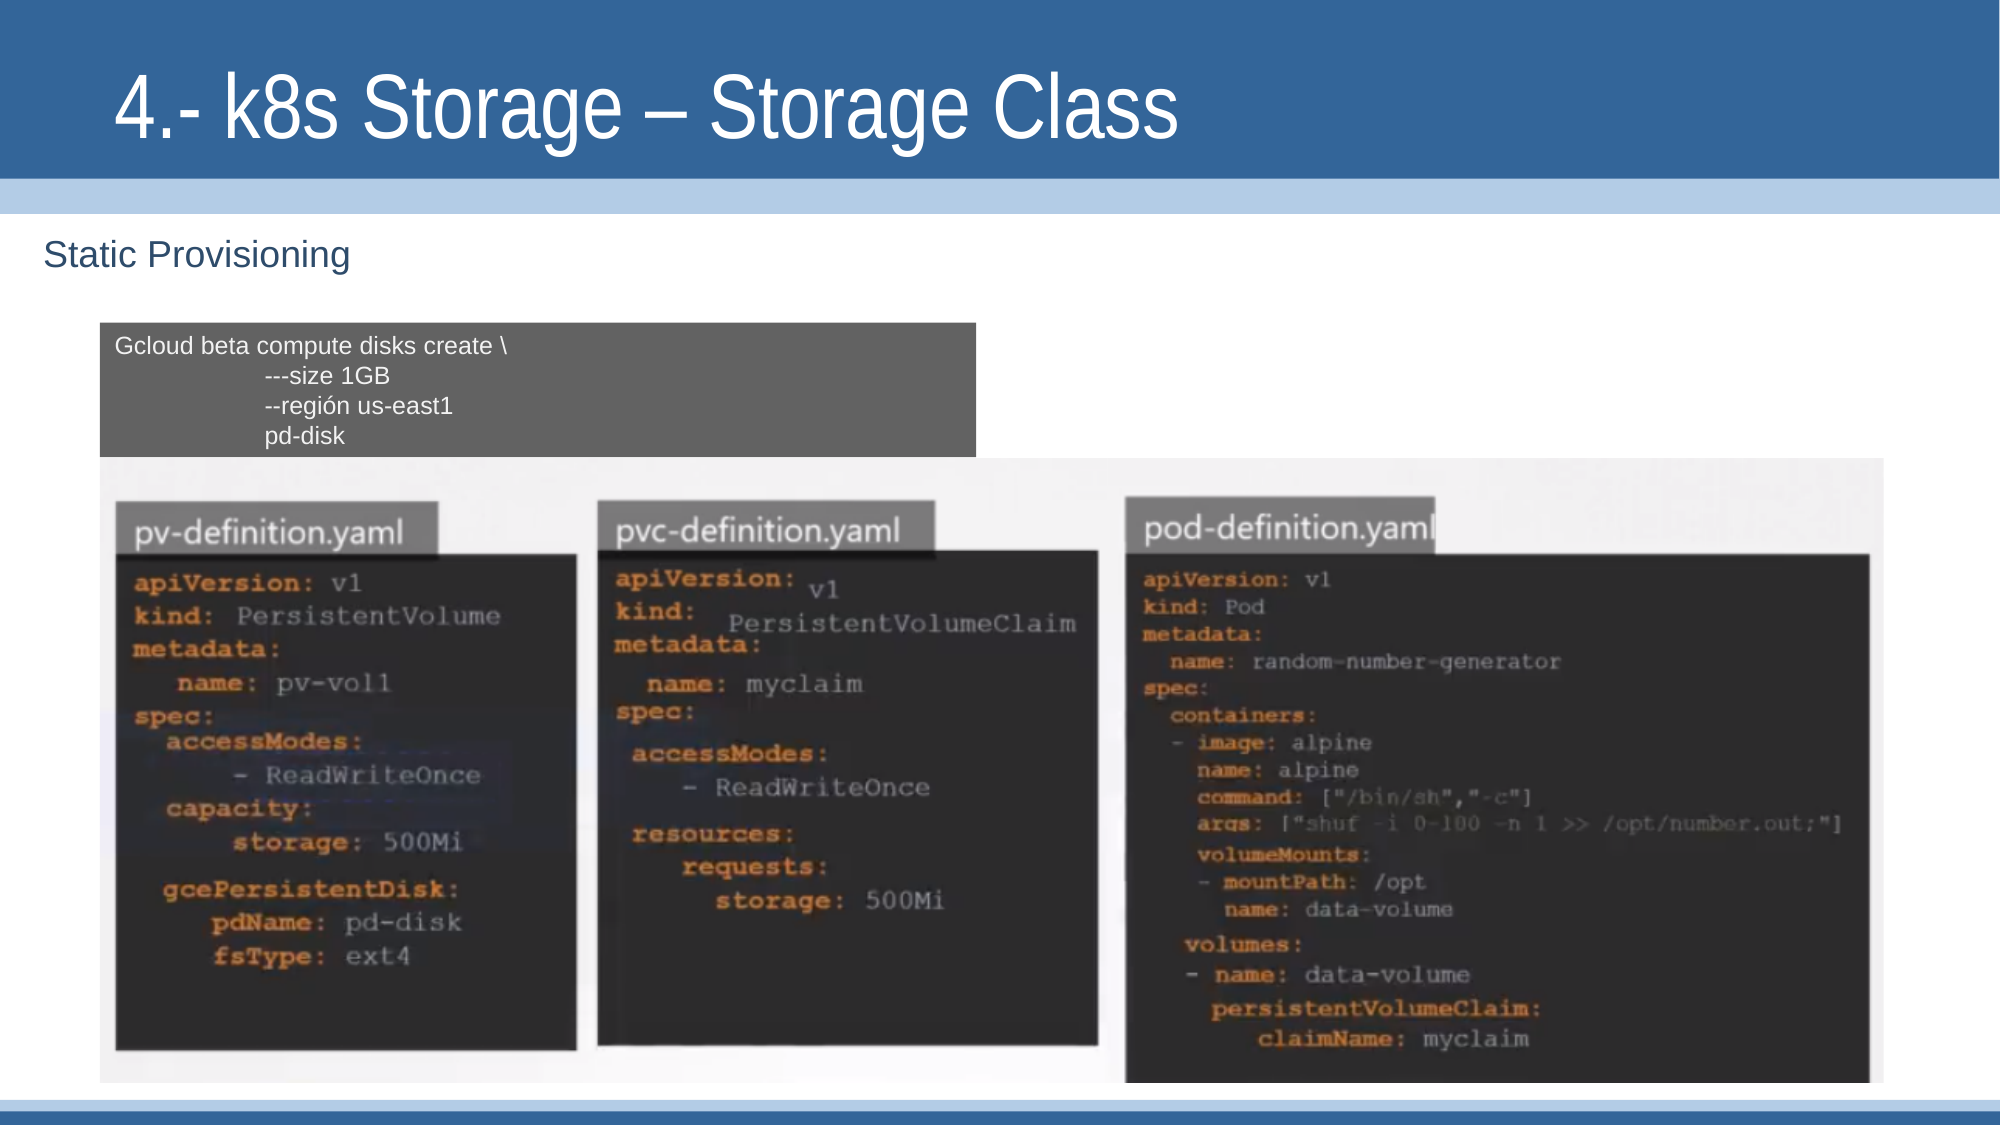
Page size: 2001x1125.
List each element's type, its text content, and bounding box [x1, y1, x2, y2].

text_box Gcloud beta compute disks create \ ---size 1GB --región us-east1 pd-disk [99, 322, 977, 458]
picture [99, 458, 1884, 1083]
text_box Static Provisioning [28, 222, 366, 282]
title 4.- k8s Storage – Storage Class [99, 42, 1914, 161]
